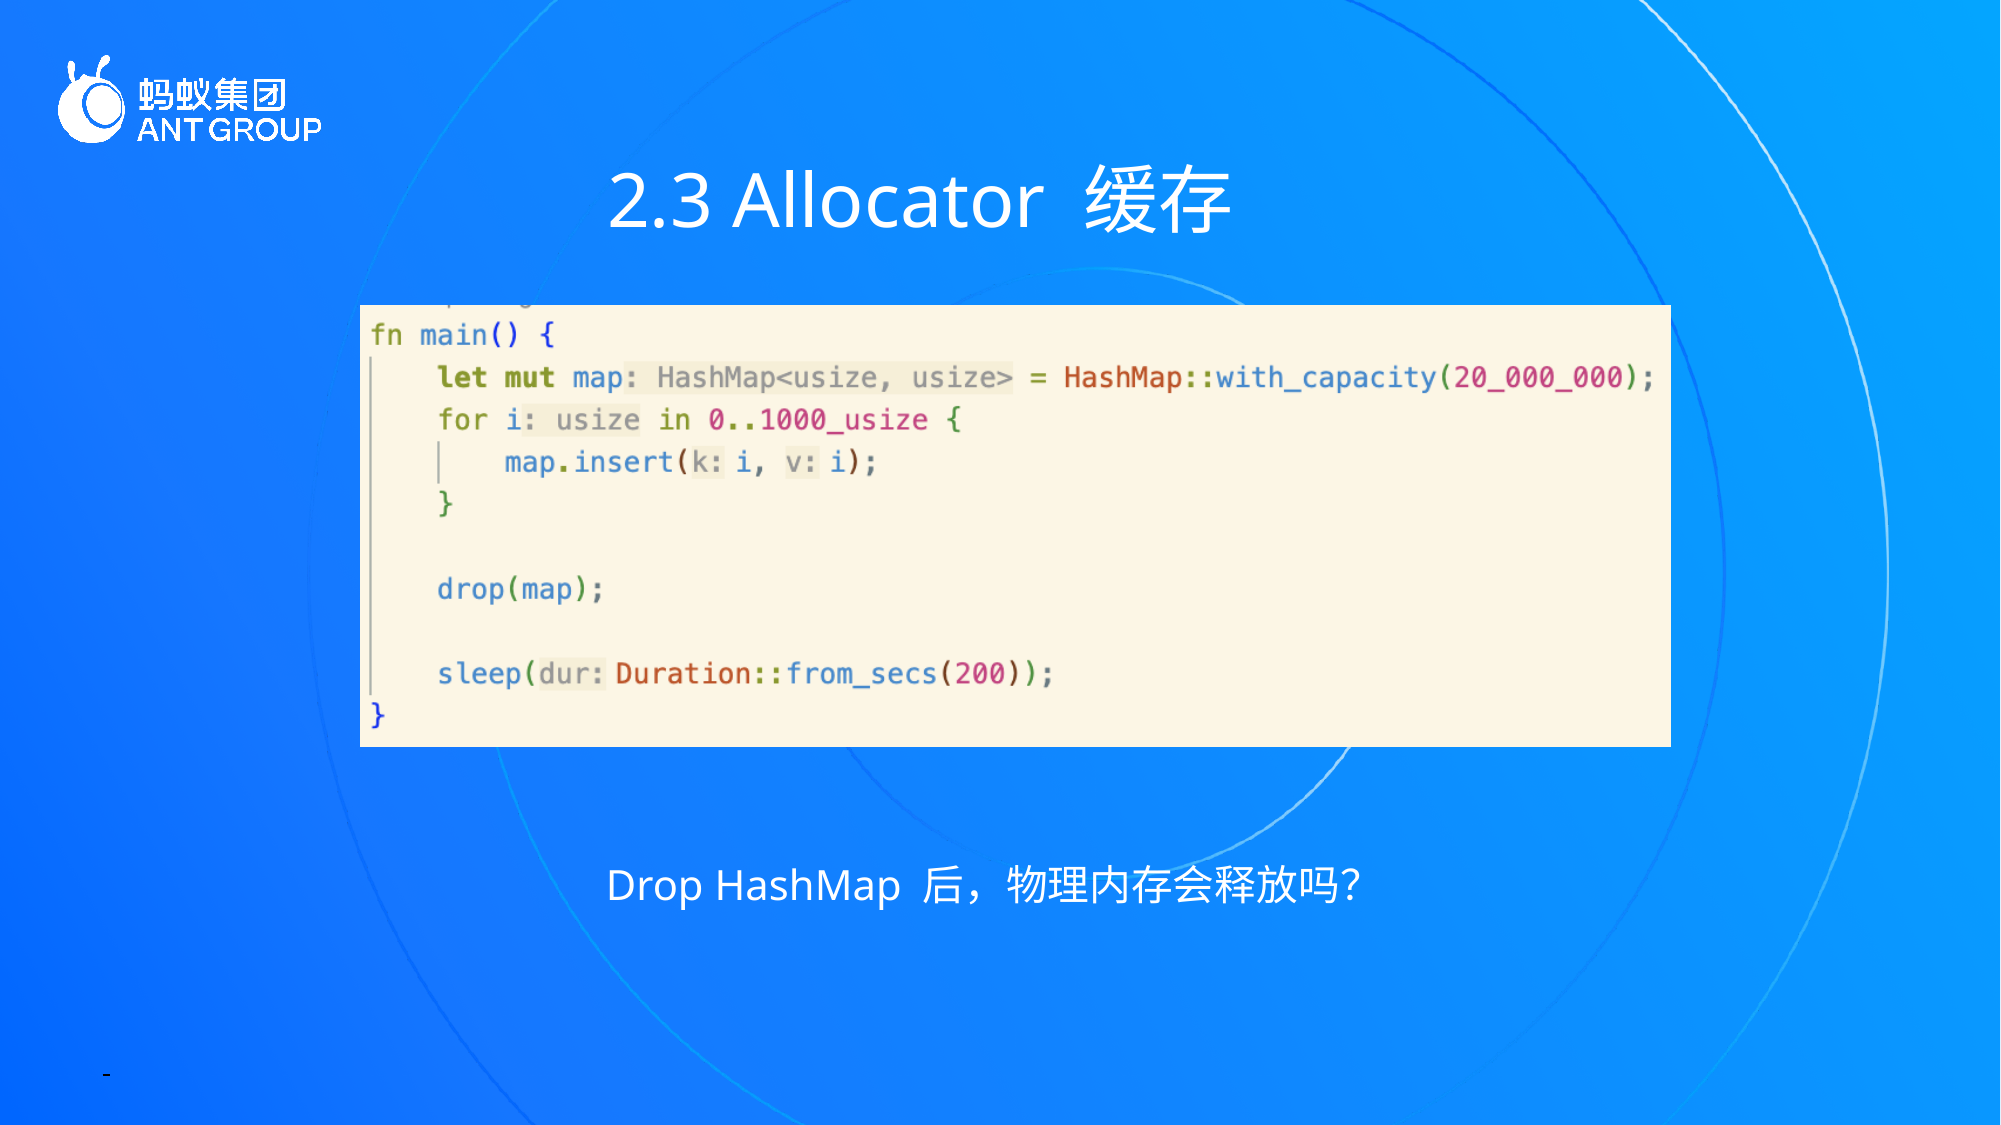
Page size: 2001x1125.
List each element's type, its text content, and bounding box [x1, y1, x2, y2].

picture [0, 0, 2001, 1125]
text_box 2.3 Allocator 缓存 [517, 145, 1482, 251]
text_box Drop HashMap 后，物理内存会释放吗？ [591, 801, 1541, 916]
